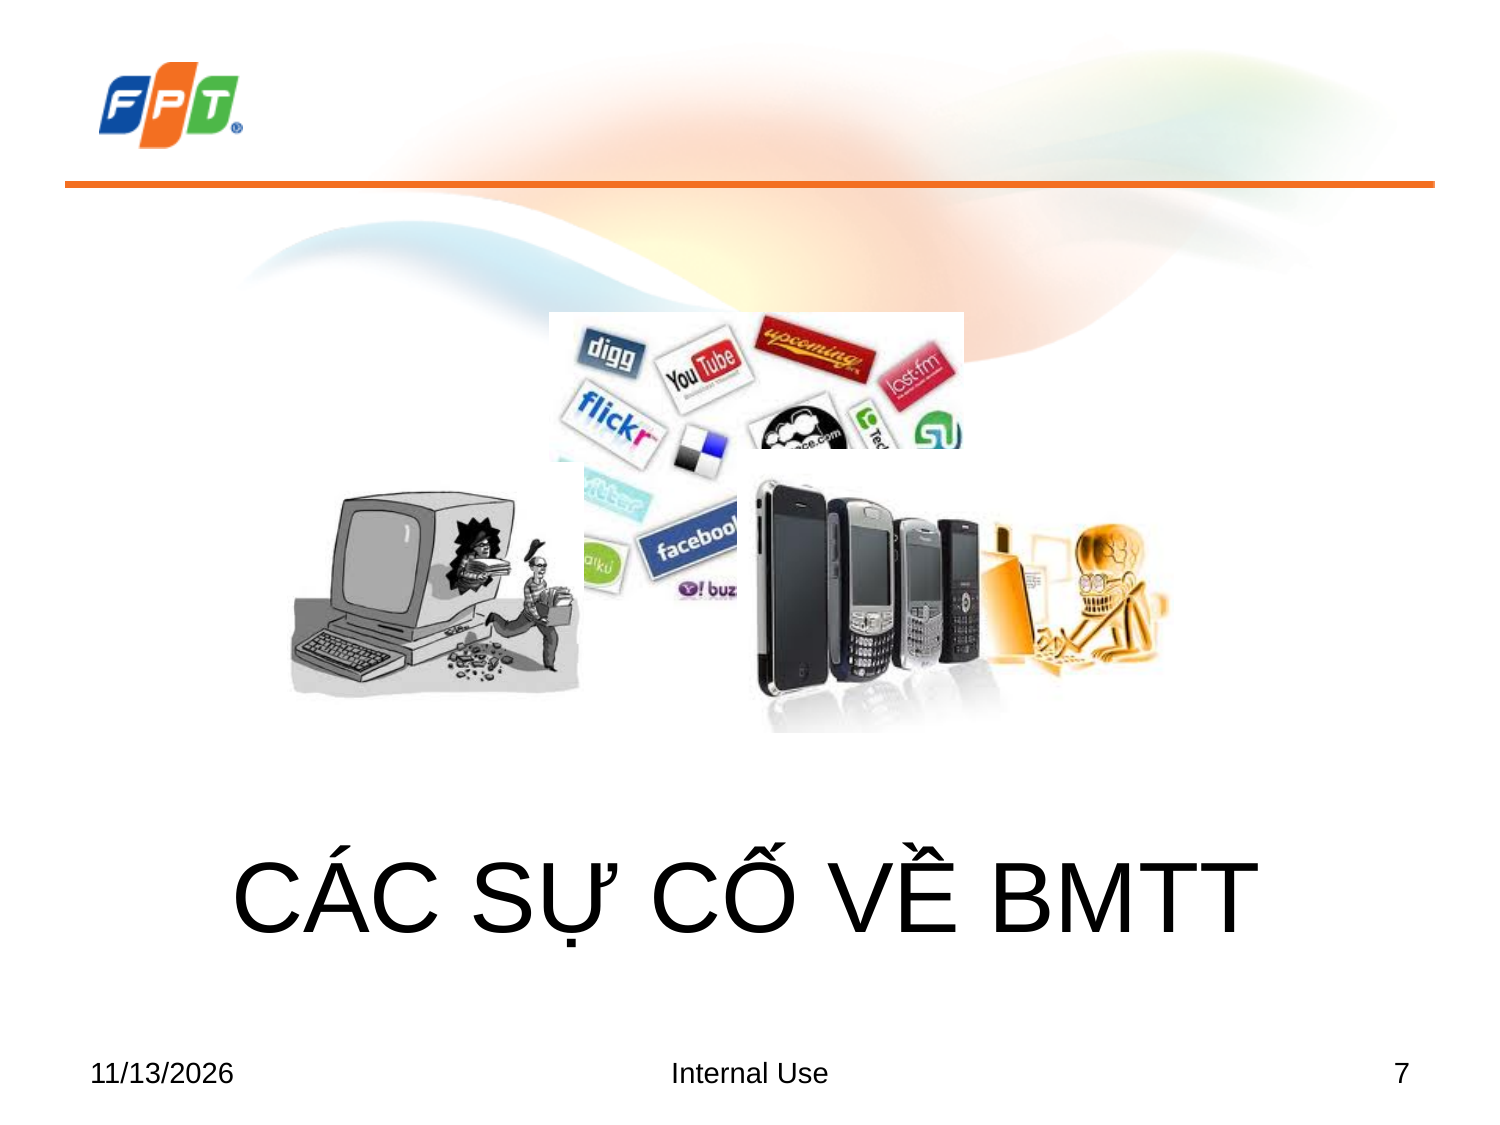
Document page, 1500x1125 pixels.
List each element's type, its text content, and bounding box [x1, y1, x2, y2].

picture [65, 0, 1435, 734]
slide_number 7 [1074, 1046, 1426, 1125]
footer Internal Use [512, 1046, 988, 1125]
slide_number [74, 1046, 426, 1125]
text_box CÁC SỰ CỐ VỀ BMTT [67, 825, 1425, 960]
